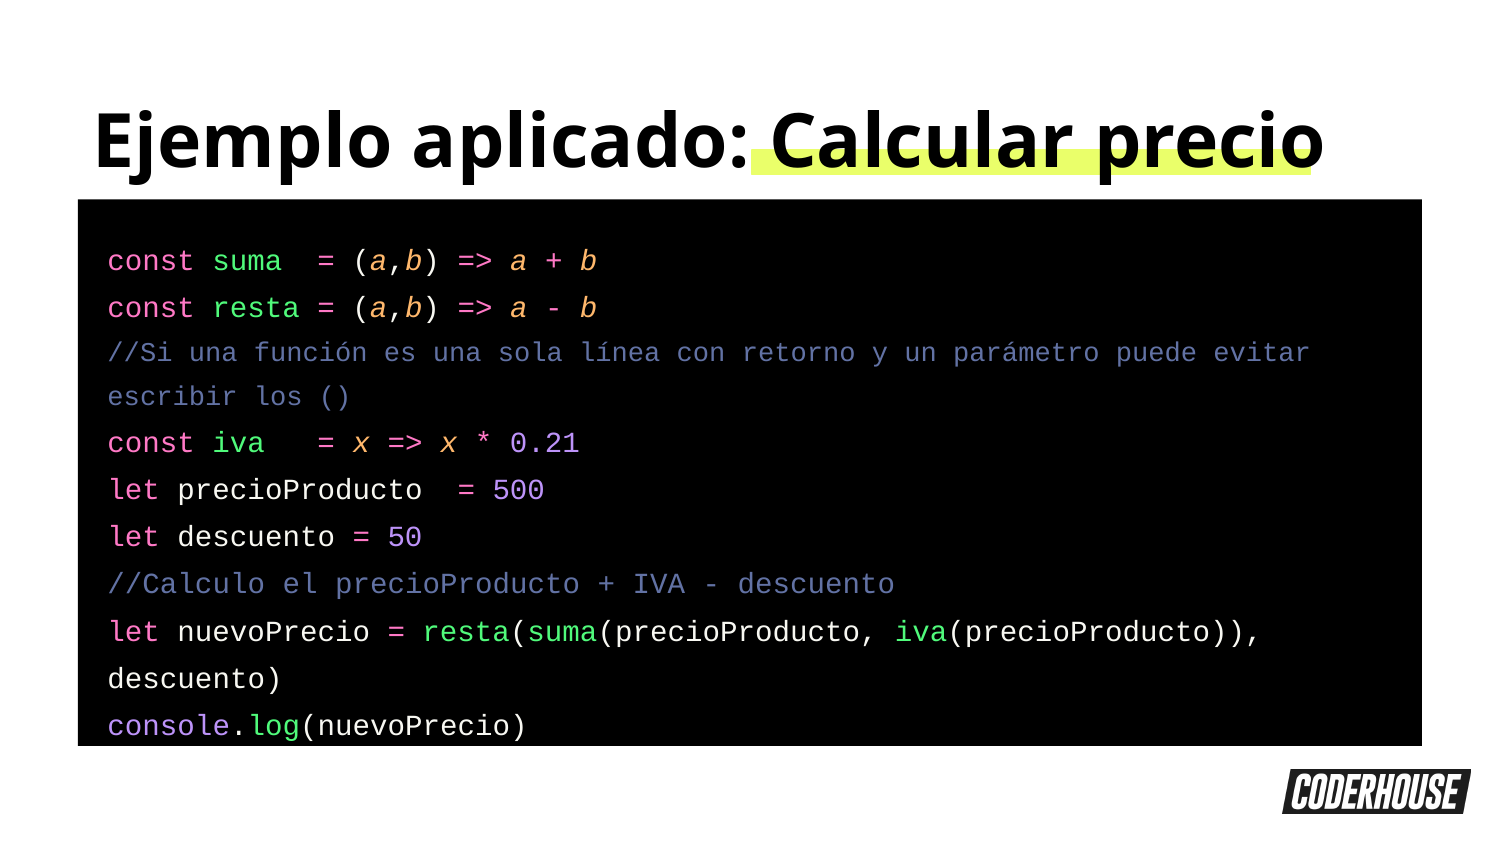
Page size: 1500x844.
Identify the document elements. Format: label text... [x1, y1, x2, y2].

text_box const suma = (a,b) => a + b const resta = (a,b) => a - b //Si una función es una sola línea con retorno y un parámetro puede evitar escribir los () const iva = x => x * 0.21 let precioProducto = 500 let descuento = 50 //Calculo el precioProducto + IVA - descuento let nuevoPrecio = resta(suma(precioProducto, iva(precioProducto)), descuento) console.log(nuevoPrecio) [77, 199, 1422, 746]
picture [1281, 769, 1471, 814]
text_box Ejemplo aplicado: Calcular precio [77, 87, 1422, 199]
